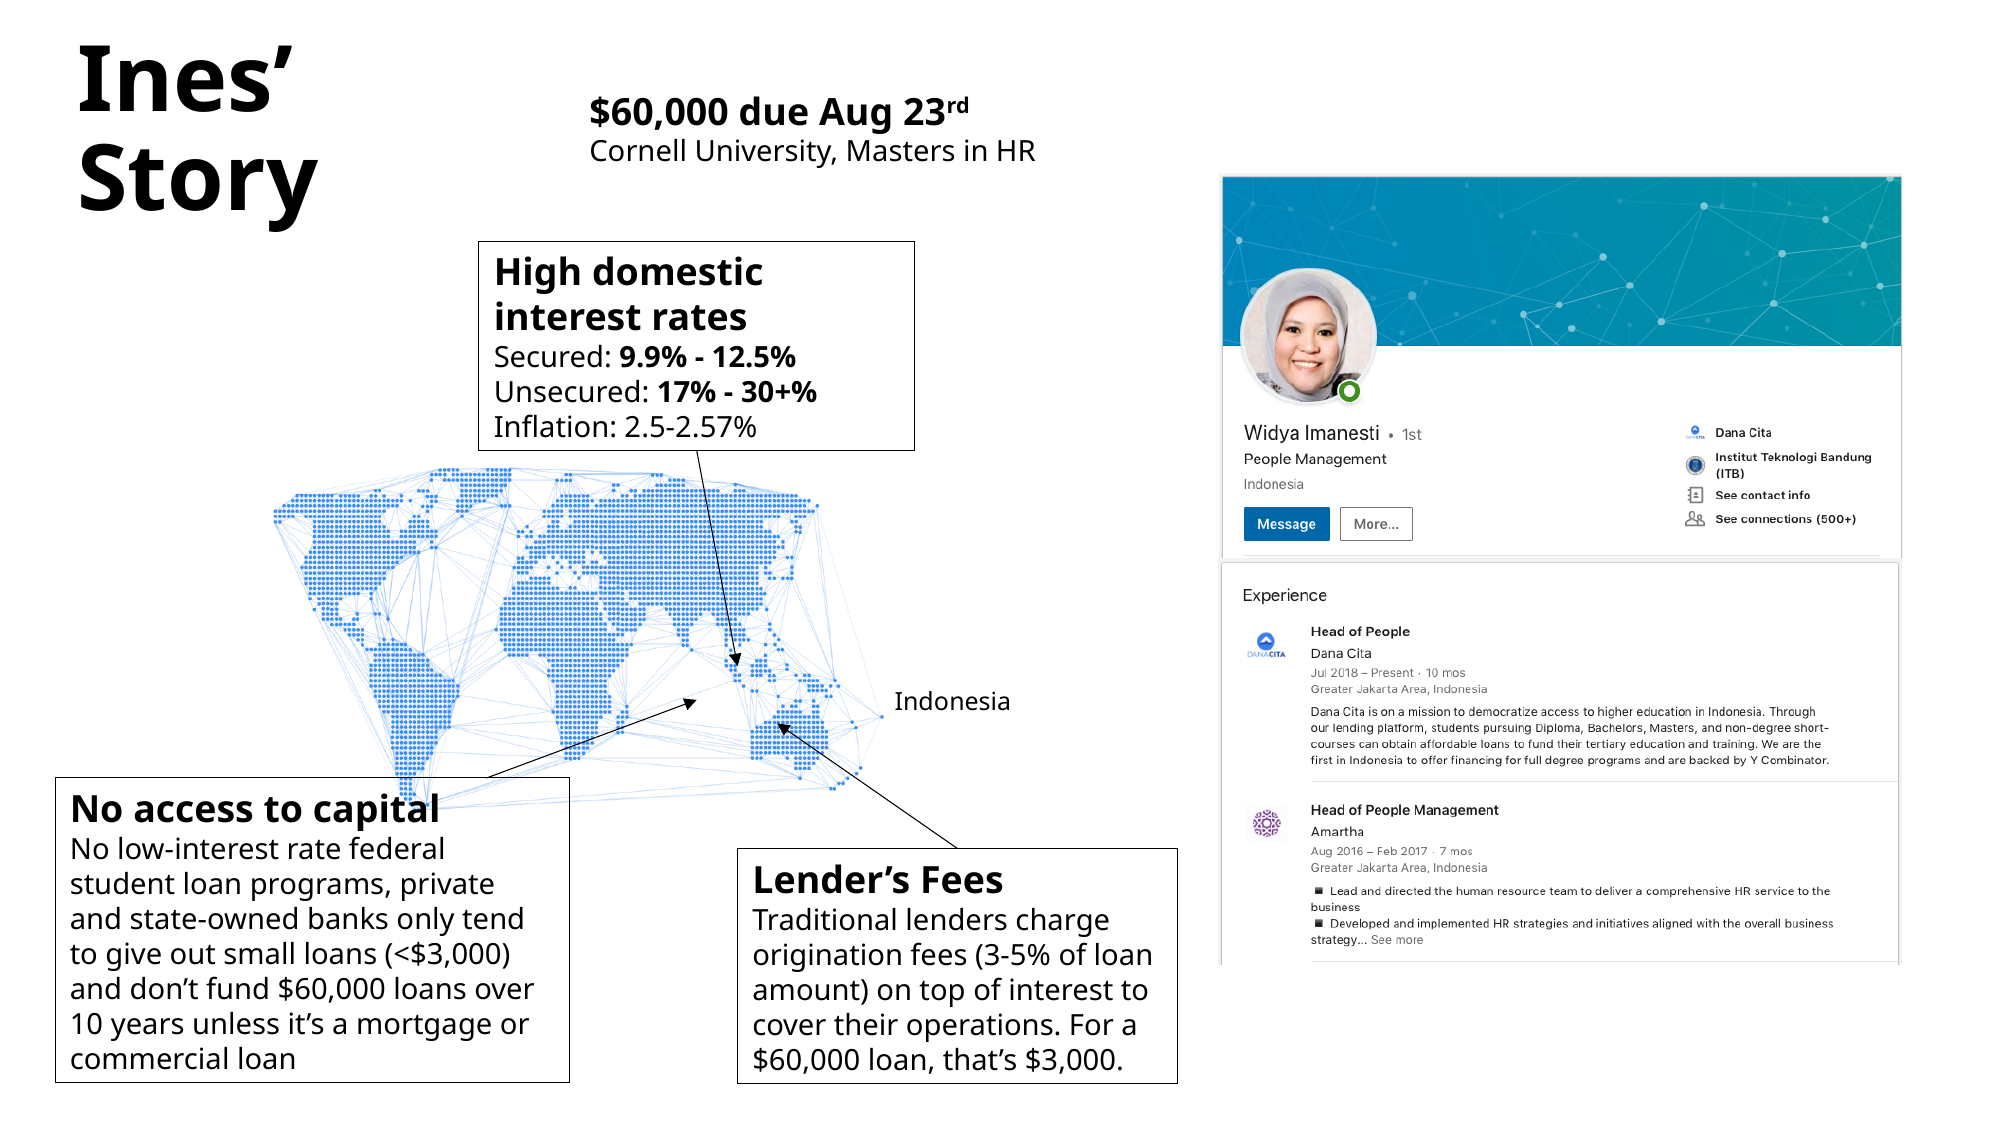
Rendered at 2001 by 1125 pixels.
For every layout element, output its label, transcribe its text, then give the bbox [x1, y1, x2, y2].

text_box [777, 723, 958, 849]
text_box No access to capital No low-interest rate federal student loan programs, private and state-owned banks only tend to give out small loans (<$3,000) and don’t fund $60,000 loans over 10 years unless it’s a mortgage or commercial loan [55, 777, 570, 1083]
text_box $60,000 due Aug 23rd Cornell University, Masters in HR [574, 80, 1137, 175]
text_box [696, 453, 738, 667]
text_box Lender’s Fees Traditional lenders charge origination fees (3-5% of loan amount) on top of interest to cover their operations. For a $60,000 loan, that’s $3,000. [737, 848, 1178, 1084]
title Ines’ Story [62, 22, 570, 240]
text_box Indonesia [884, 677, 1100, 723]
picture [1218, 558, 1902, 965]
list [1218, 173, 1903, 559]
text_box High domestic interest rates Secured: 9.9% - 12.5% Unsecured: 17% - 30+% Inflation: 2.5-2.57% [478, 241, 915, 451]
picture [273, 467, 884, 812]
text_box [486, 699, 697, 779]
